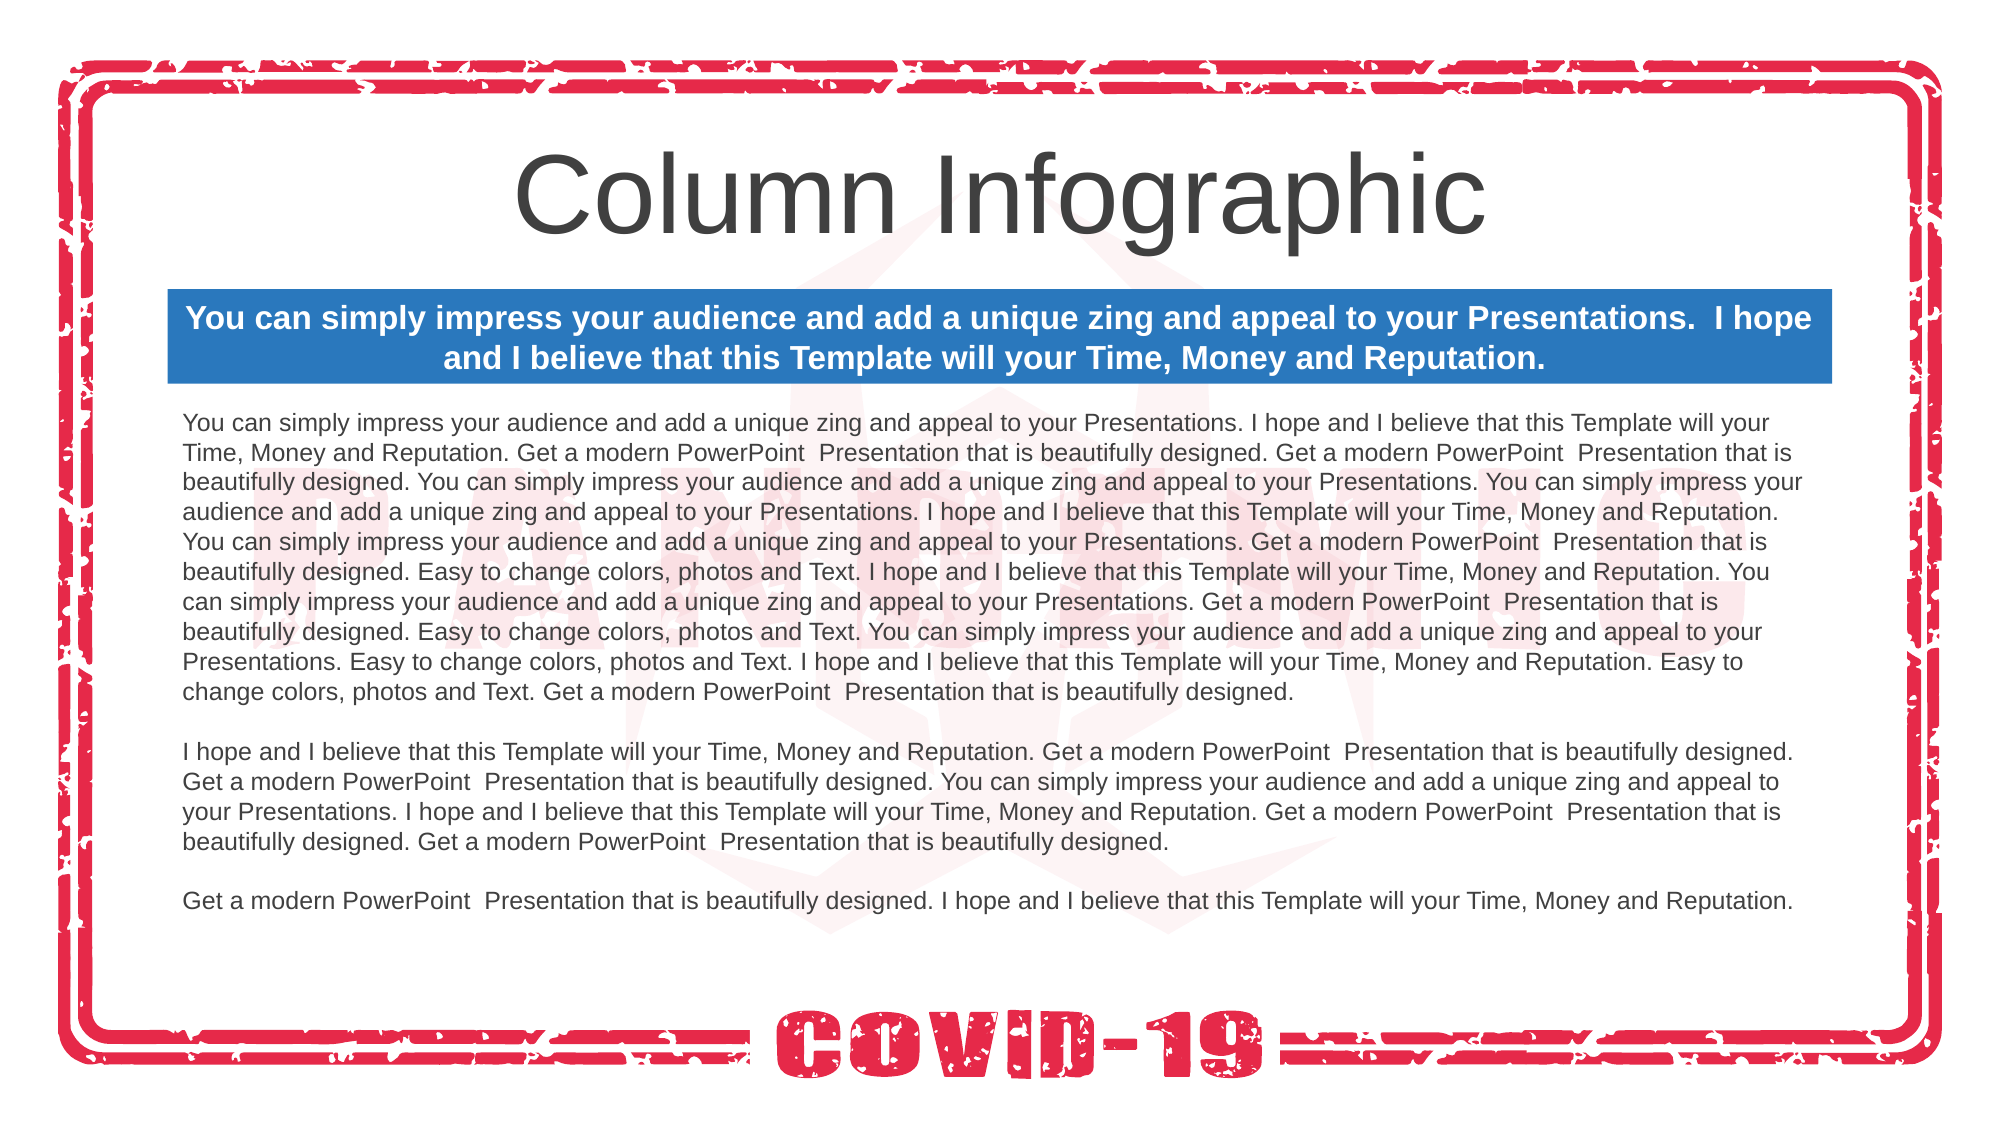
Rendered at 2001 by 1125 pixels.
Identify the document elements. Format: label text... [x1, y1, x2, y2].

text_box Column Infographic [118, 127, 1882, 237]
text_box You can simply impress your audience and add a unique zing and appeal to your Presentations. I hope and I believe that this Template will your Time, Money and Reputation. [167, 289, 1833, 384]
text_box You can simply impress your audience and add a unique zing and appeal to your Presentations. I hope and I believe that this Template will your Time, Money and Reputation. Get a modern PowerPoint Presentation that is beautifully designed. Get a modern PowerPoint Presentation that is beautifully designed. You can simply impress your audience and add a unique zing and appeal to your Presentations. You can simply impress your audience and add a unique zing and appeal to your Presentations. I hope and I believe that this Template will your Time, Money and Reputation. You can simply impress your audience and add a unique zing and appeal to your Presentations. Get a modern PowerPoint Presentation that is beautifully designed. Easy to change colors, photos and Text. I hope and I believe that this Template will your Time, Money and Reputation. You can simply impress your audience and add a unique zing and appeal to your Presentations. Get a modern PowerPoint Presentation that is beautifully designed. Easy to change colors, photos and Text. You can simply impress your audience and add a unique zing and appeal to your Presentations. Easy to change colors, photos and Text. I hope and I believe that this Template will your Time, Money and Reputation. Easy to change colors, photos and Text. Get a modern PowerPoint Presentation that is beautifully designed. I hope and I believe that this Template will your Time, Money and Reputation. Get a modern PowerPoint Presentation that is beautifully designed. Get a modern PowerPoint Presentation that is beautifully designed. You can simply impress your audience and add a unique zing and appeal to your Presentations. I hope and I believe that this Template will your Time, Money and Reputation. Get a modern PowerPoint Presentation that is beautifully designed. Get a modern PowerPoint Presentation that is beautifully designed. Get a modern PowerPoint Presentation that is beautifully designed. I hope and I believe that this Template will your Time, Money and Reputation. [167, 398, 1833, 923]
